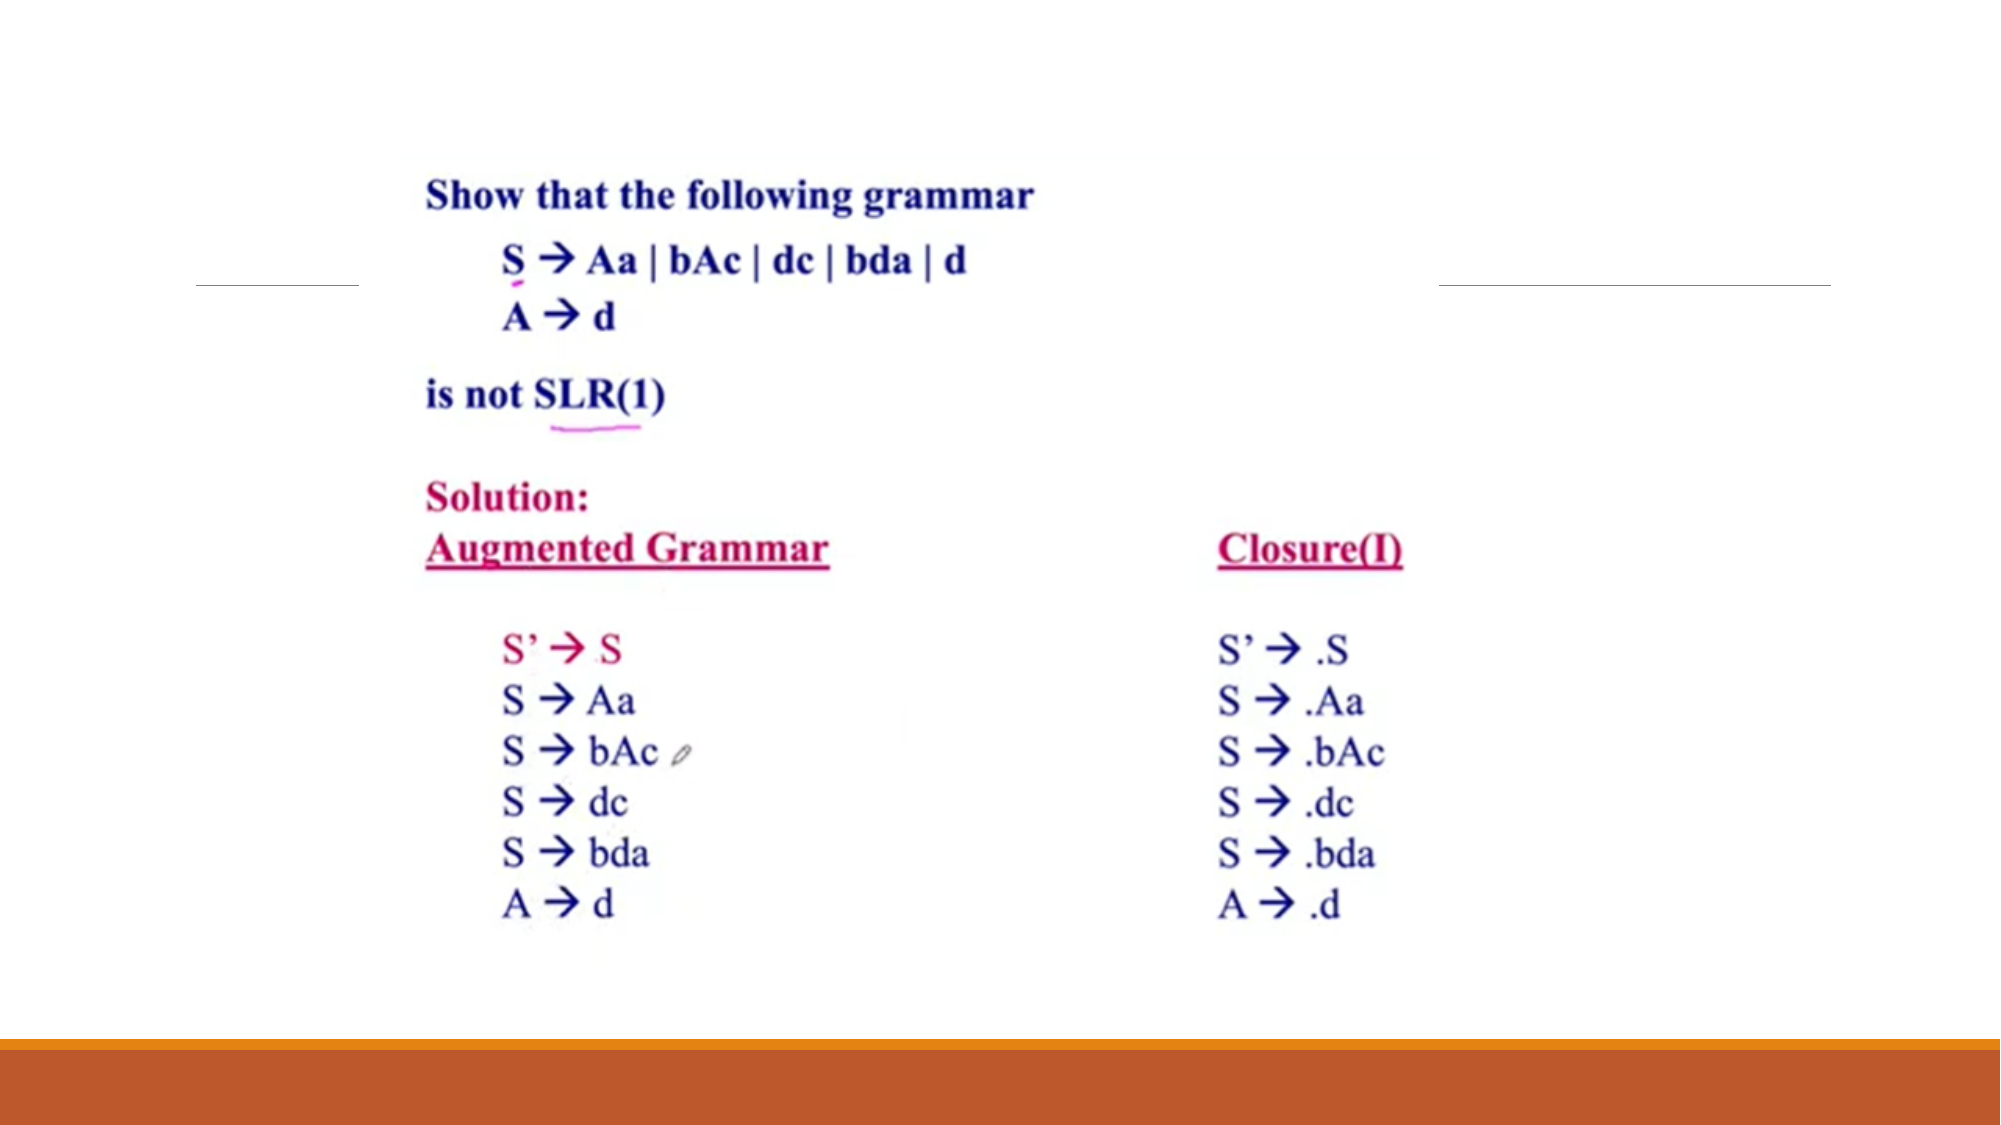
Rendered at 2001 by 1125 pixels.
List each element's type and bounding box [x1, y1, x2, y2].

picture [358, 154, 1440, 971]
